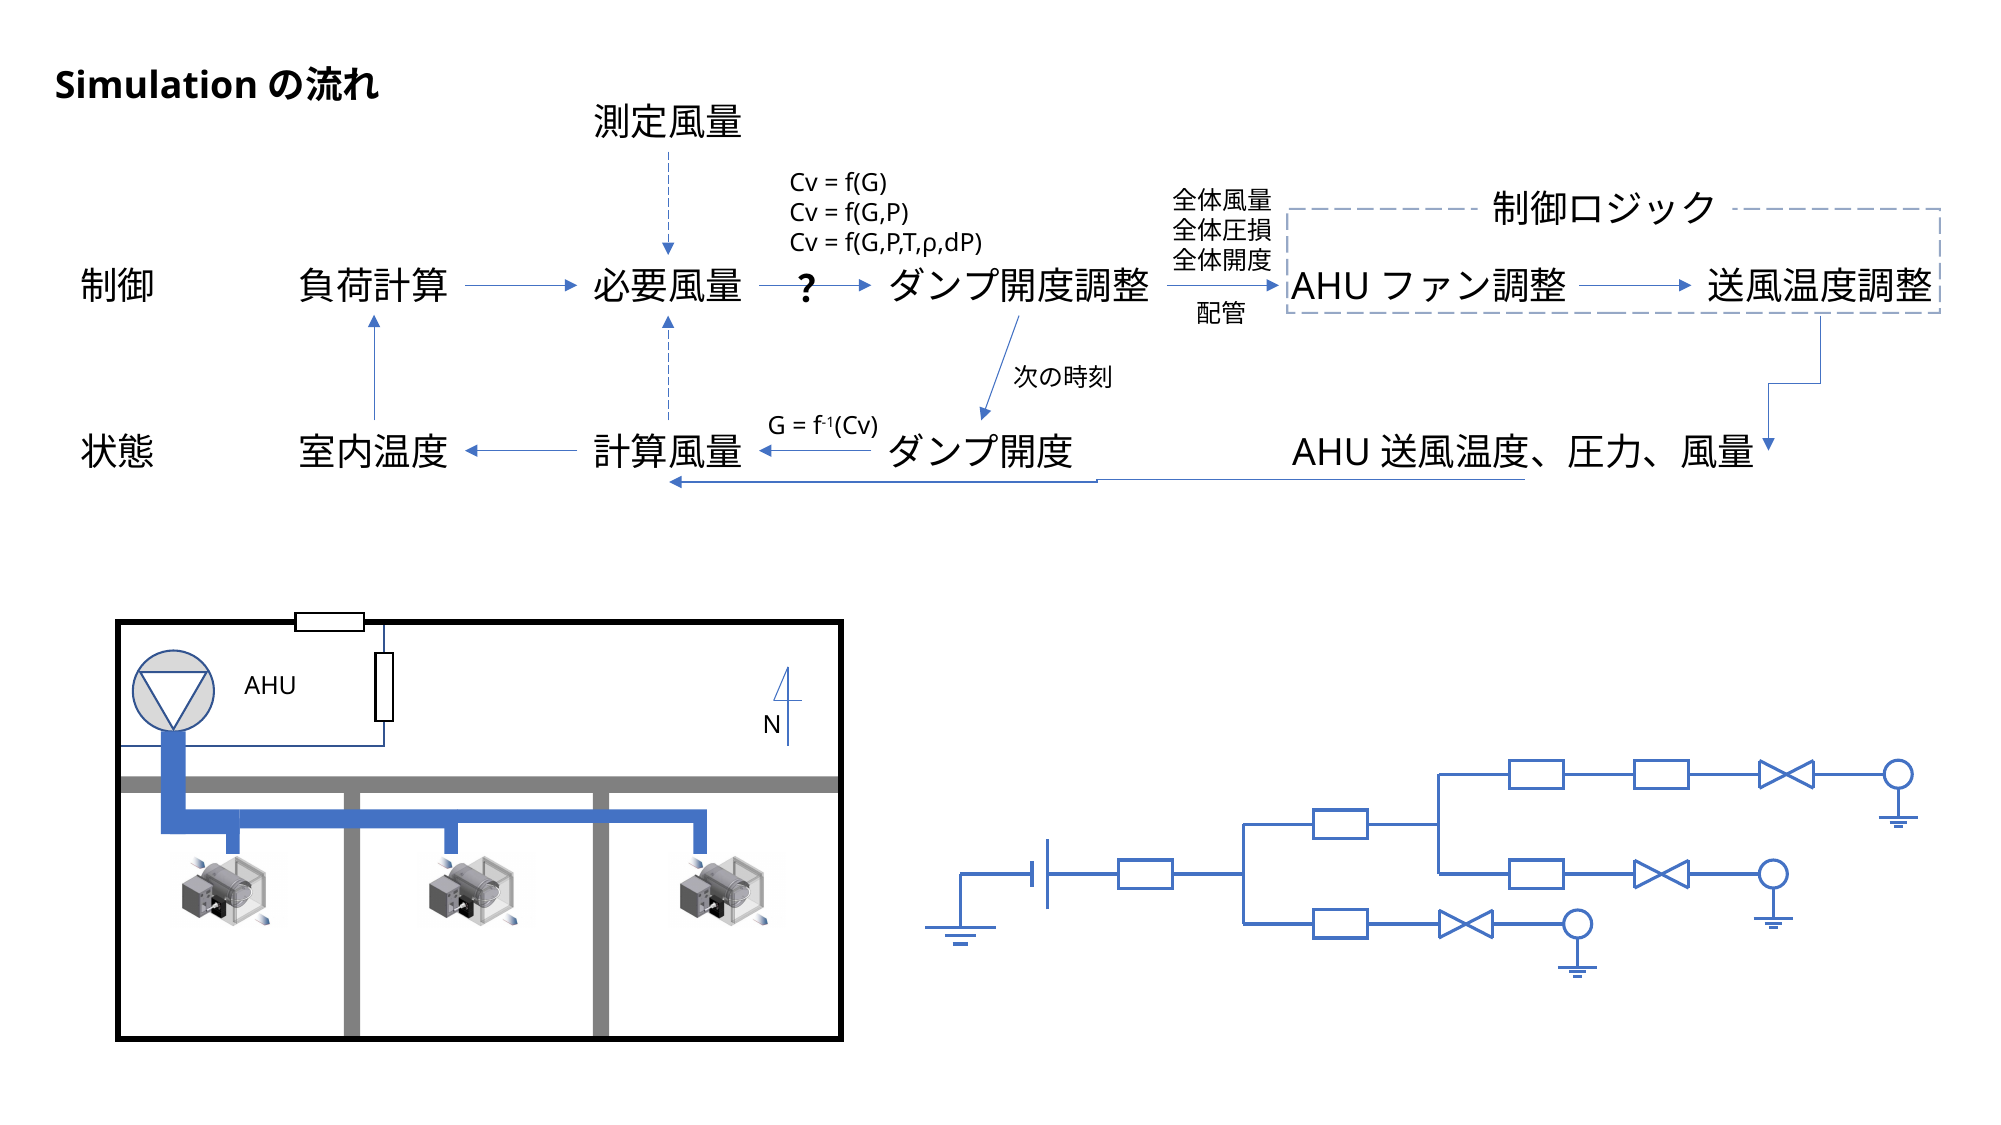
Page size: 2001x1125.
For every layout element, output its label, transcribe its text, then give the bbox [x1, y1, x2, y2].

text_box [117, 613, 842, 1040]
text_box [64, 90, 1949, 482]
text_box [925, 760, 1918, 977]
text_box Simulationの流れ [40, 53, 395, 114]
